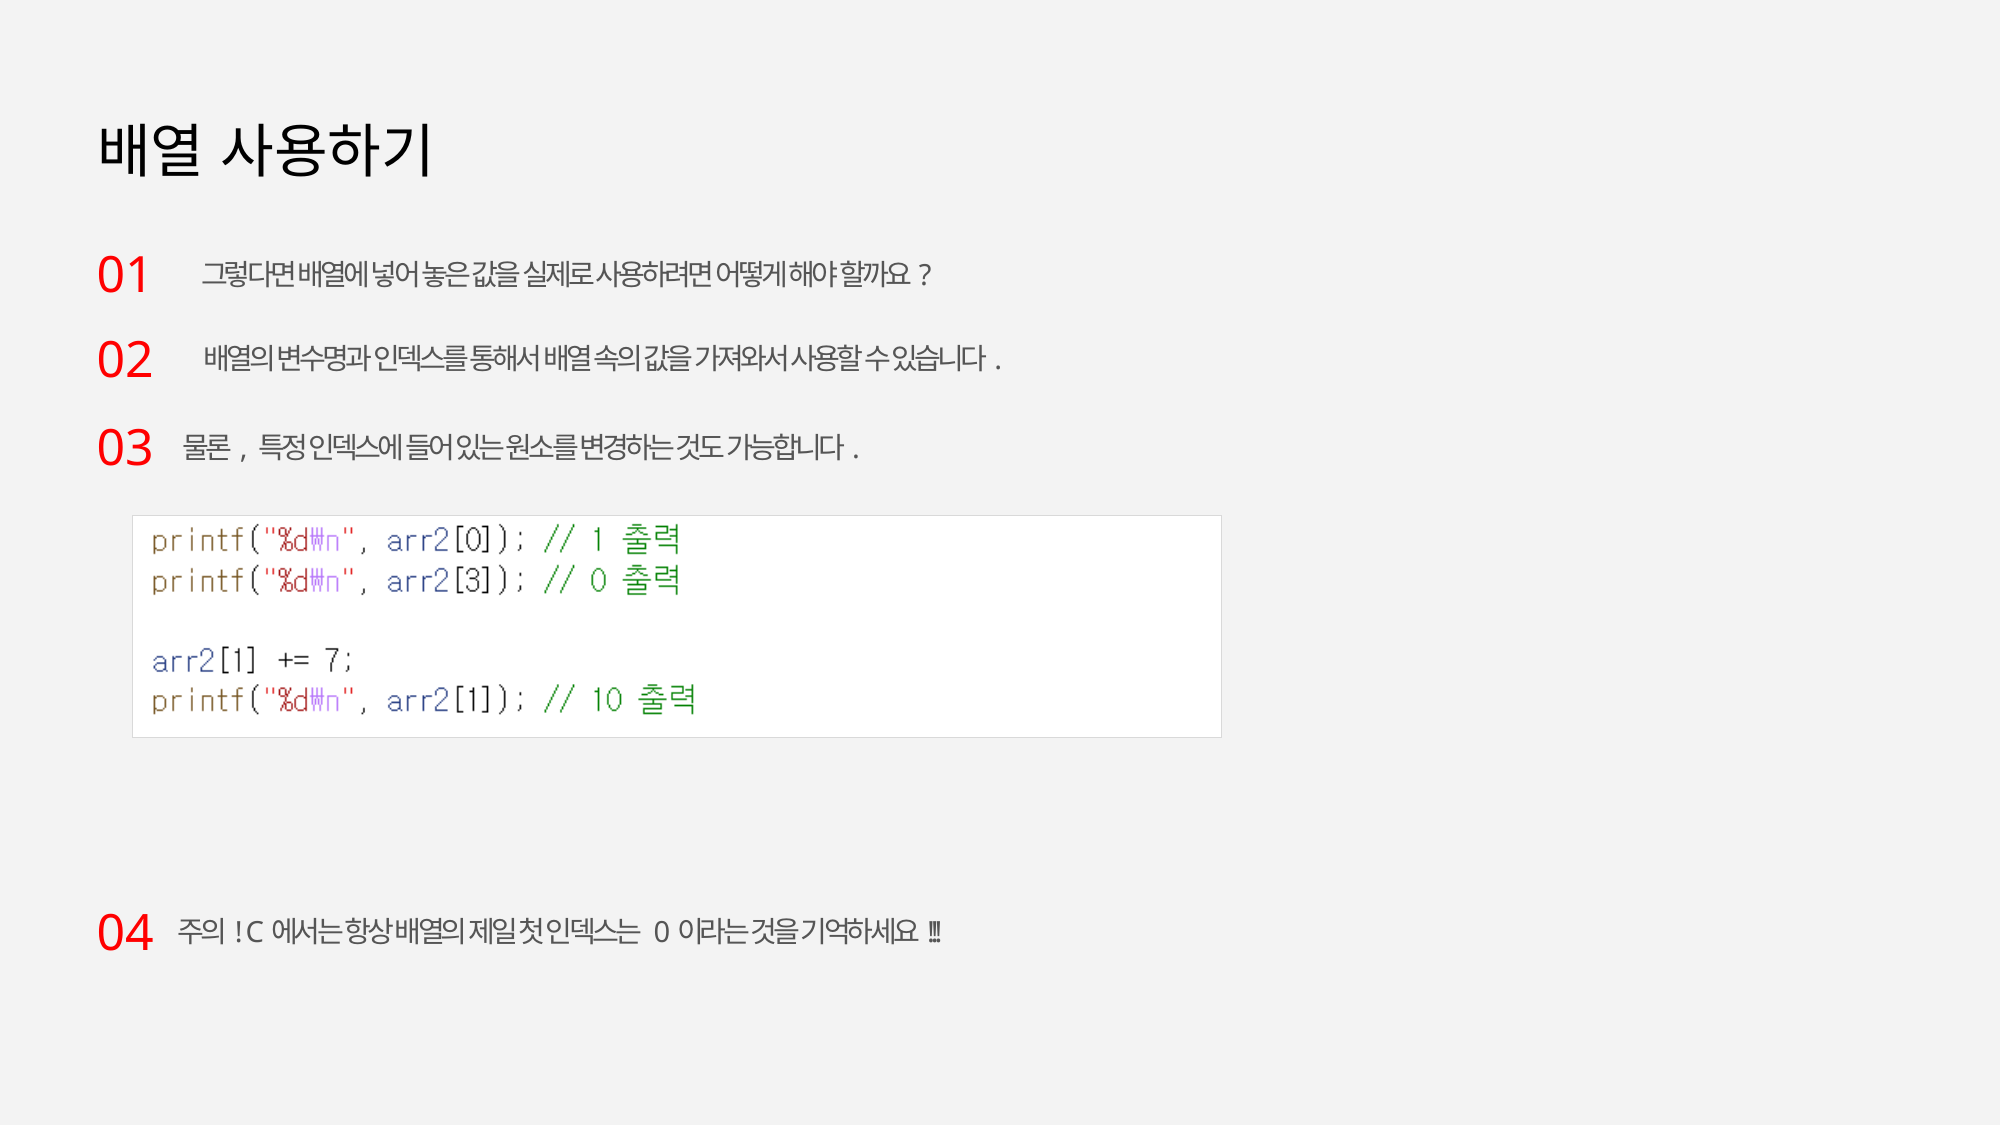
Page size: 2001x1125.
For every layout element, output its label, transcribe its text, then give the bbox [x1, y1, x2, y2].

picture [132, 515, 1222, 738]
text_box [99, 891, 966, 968]
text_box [99, 407, 888, 484]
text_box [99, 234, 978, 311]
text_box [99, 319, 1051, 396]
text_box 배열 사용하기 [82, 107, 738, 192]
